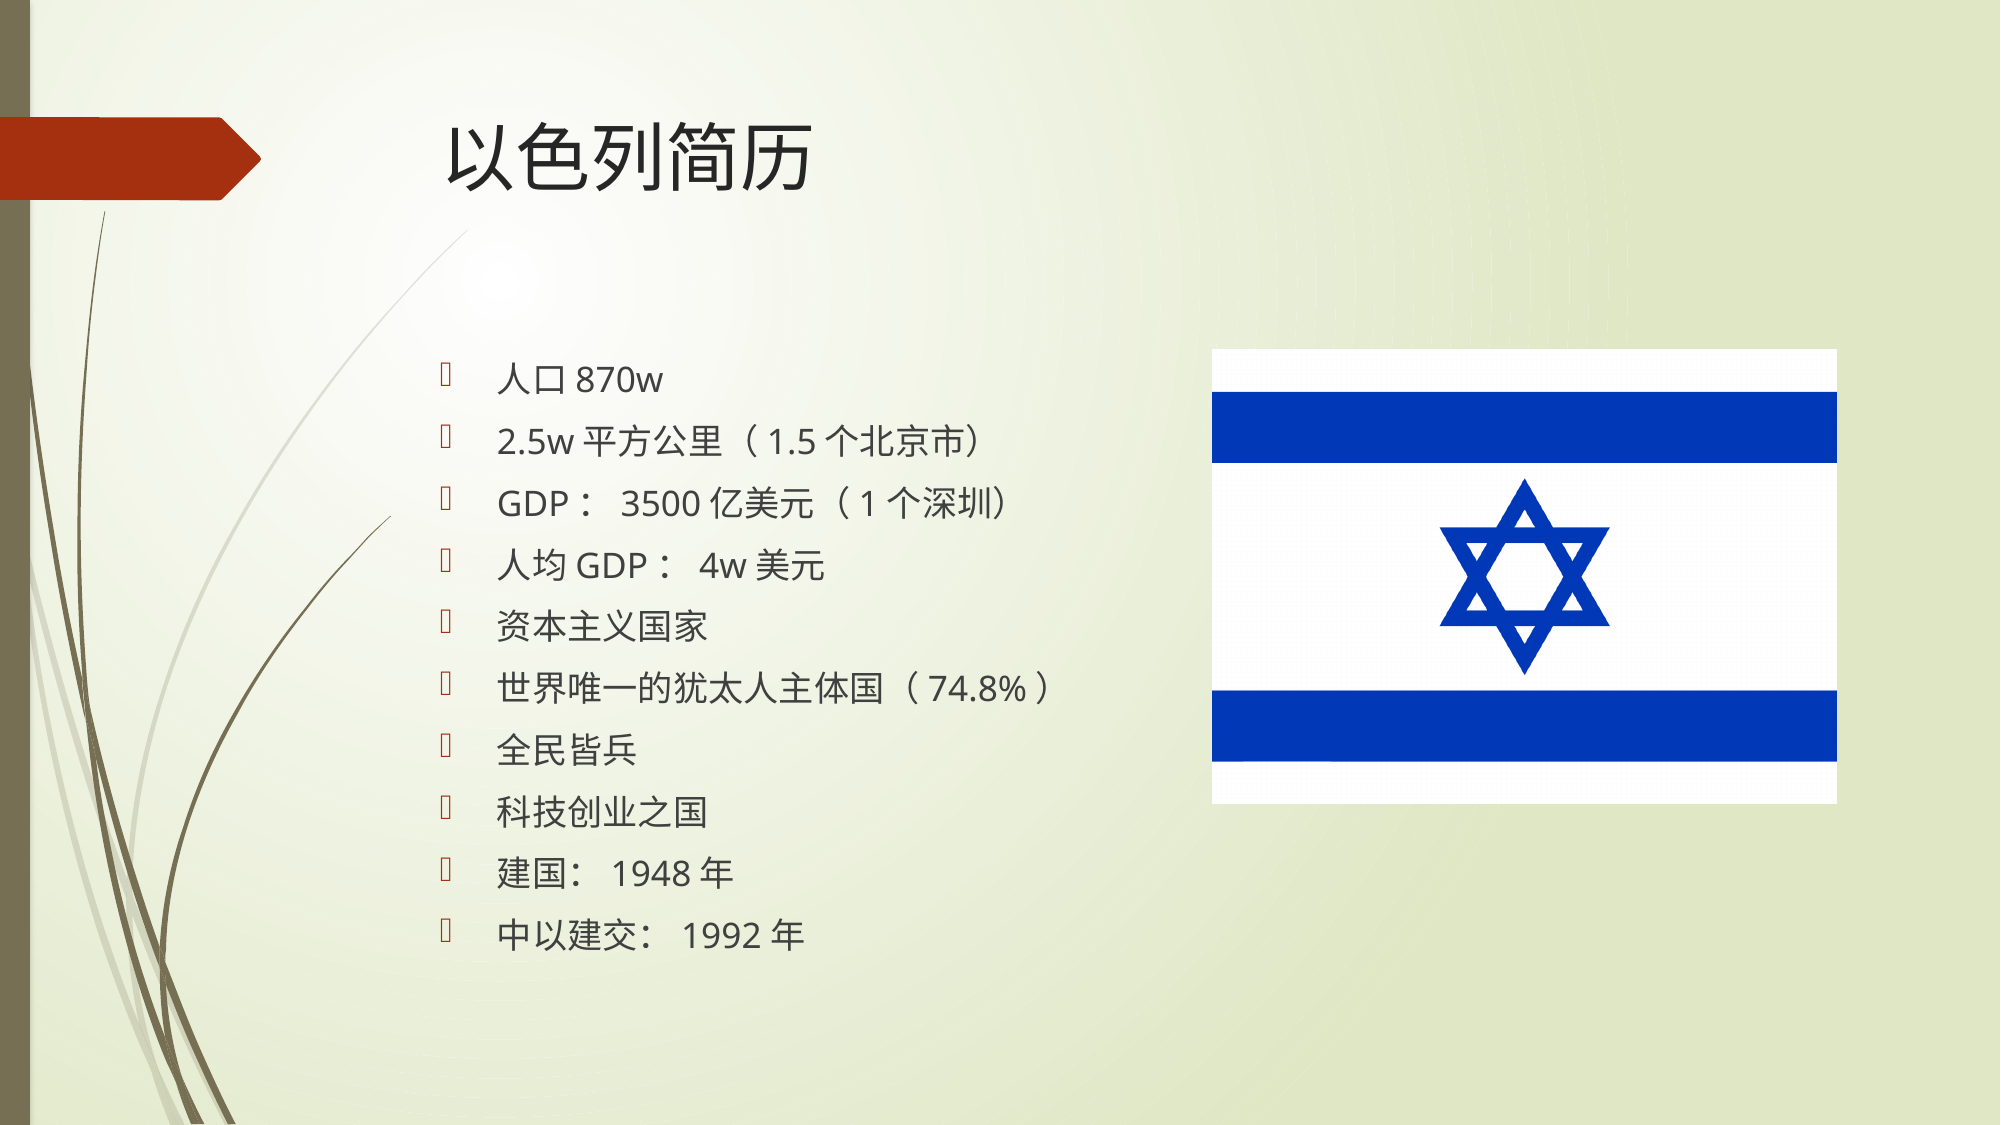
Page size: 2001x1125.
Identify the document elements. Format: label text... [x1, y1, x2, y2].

list 人口870w 2.5w平方公里（1.5个北京市） GDP：3500亿美元（1个深圳） 人均GDP：4w美元 资本主义国家 世界唯一的犹太人主体国（74.8%） 全民皆兵 科技创业之国 建国：1948年 中以建交：1992年 [424, 350, 1888, 970]
picture [1212, 349, 1837, 805]
title 以色列简历 [425, 102, 1888, 313]
